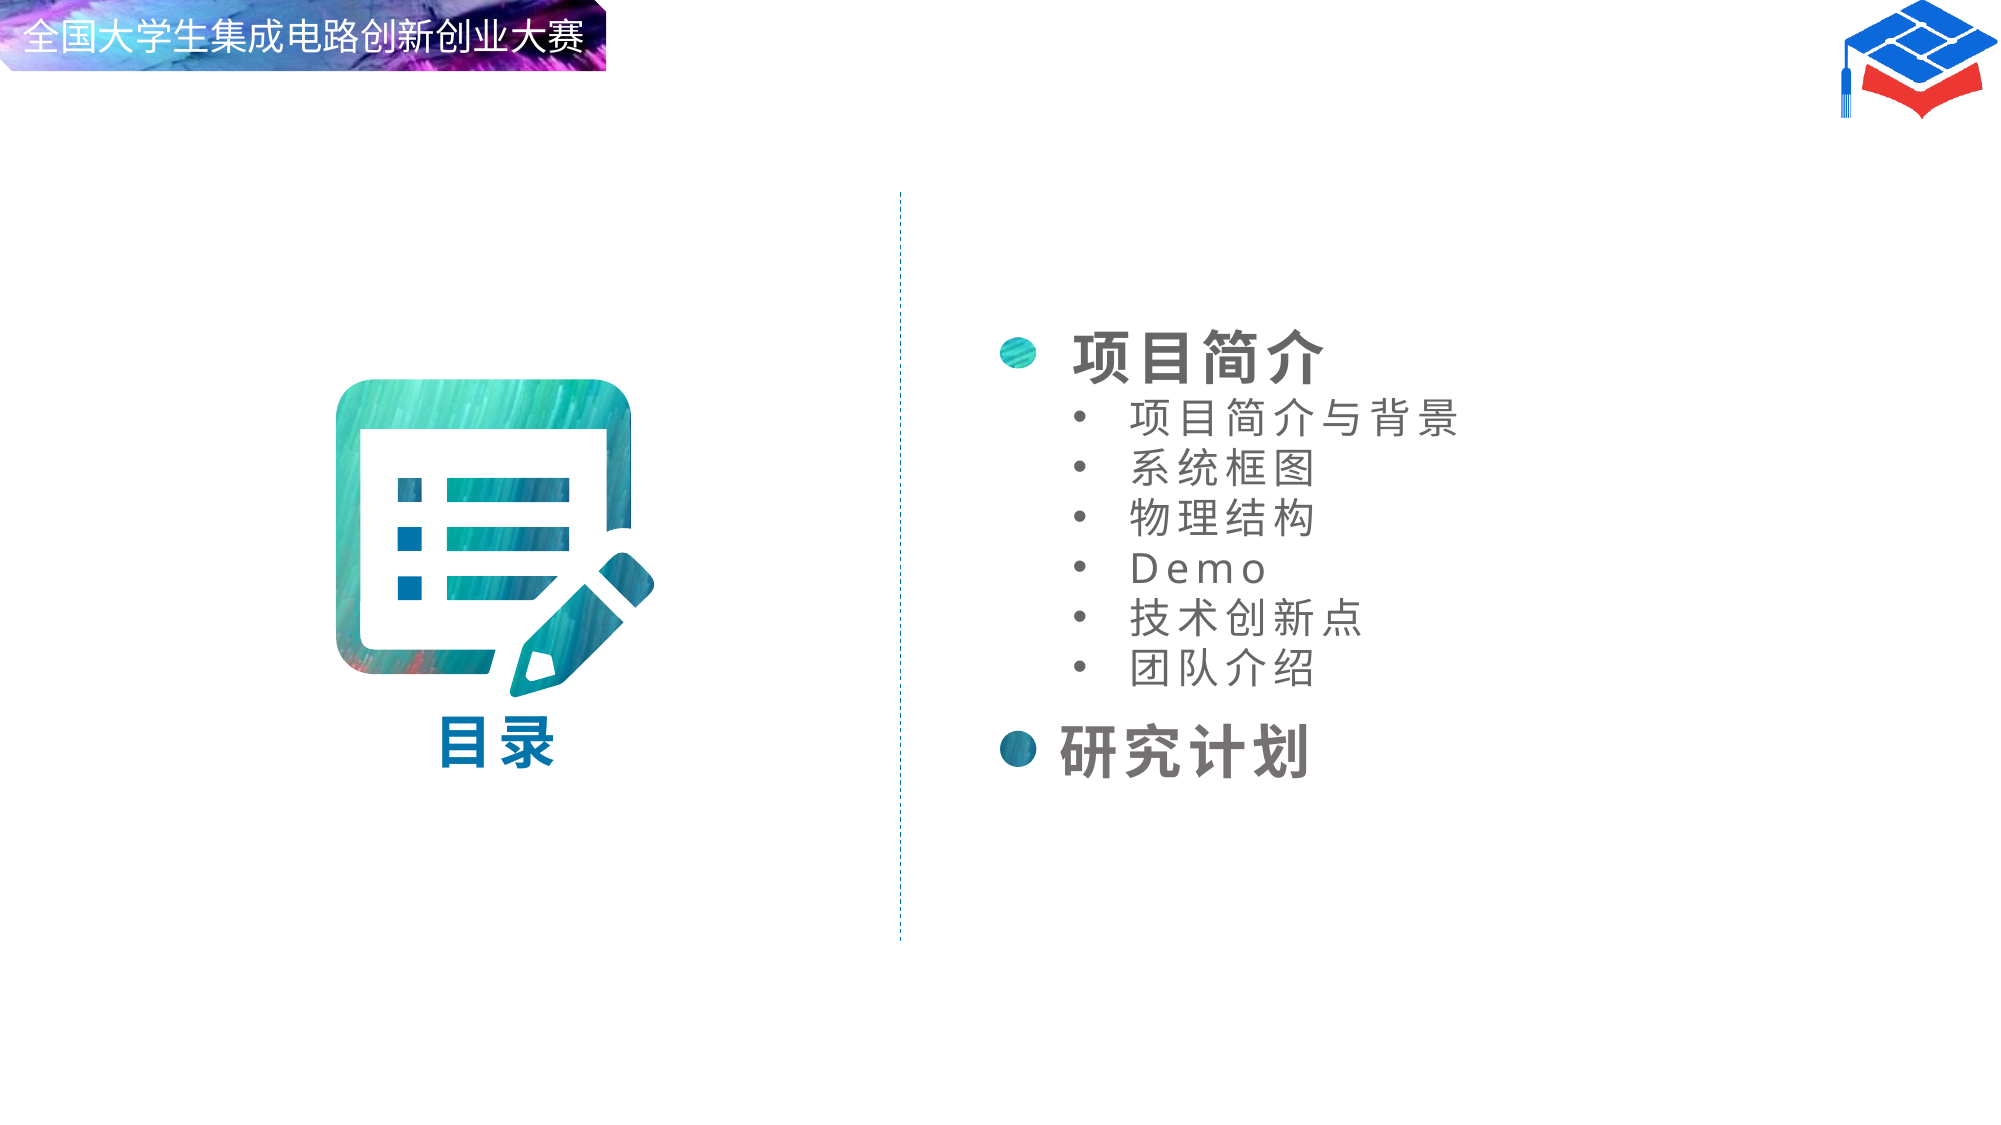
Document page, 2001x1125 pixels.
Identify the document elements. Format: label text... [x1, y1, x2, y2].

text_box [277, 379, 714, 784]
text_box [999, 313, 1770, 703]
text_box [999, 707, 1577, 794]
text_box 全国大学生集成电路创新创业大赛 [0, 0, 607, 72]
picture [1837, 0, 2000, 120]
